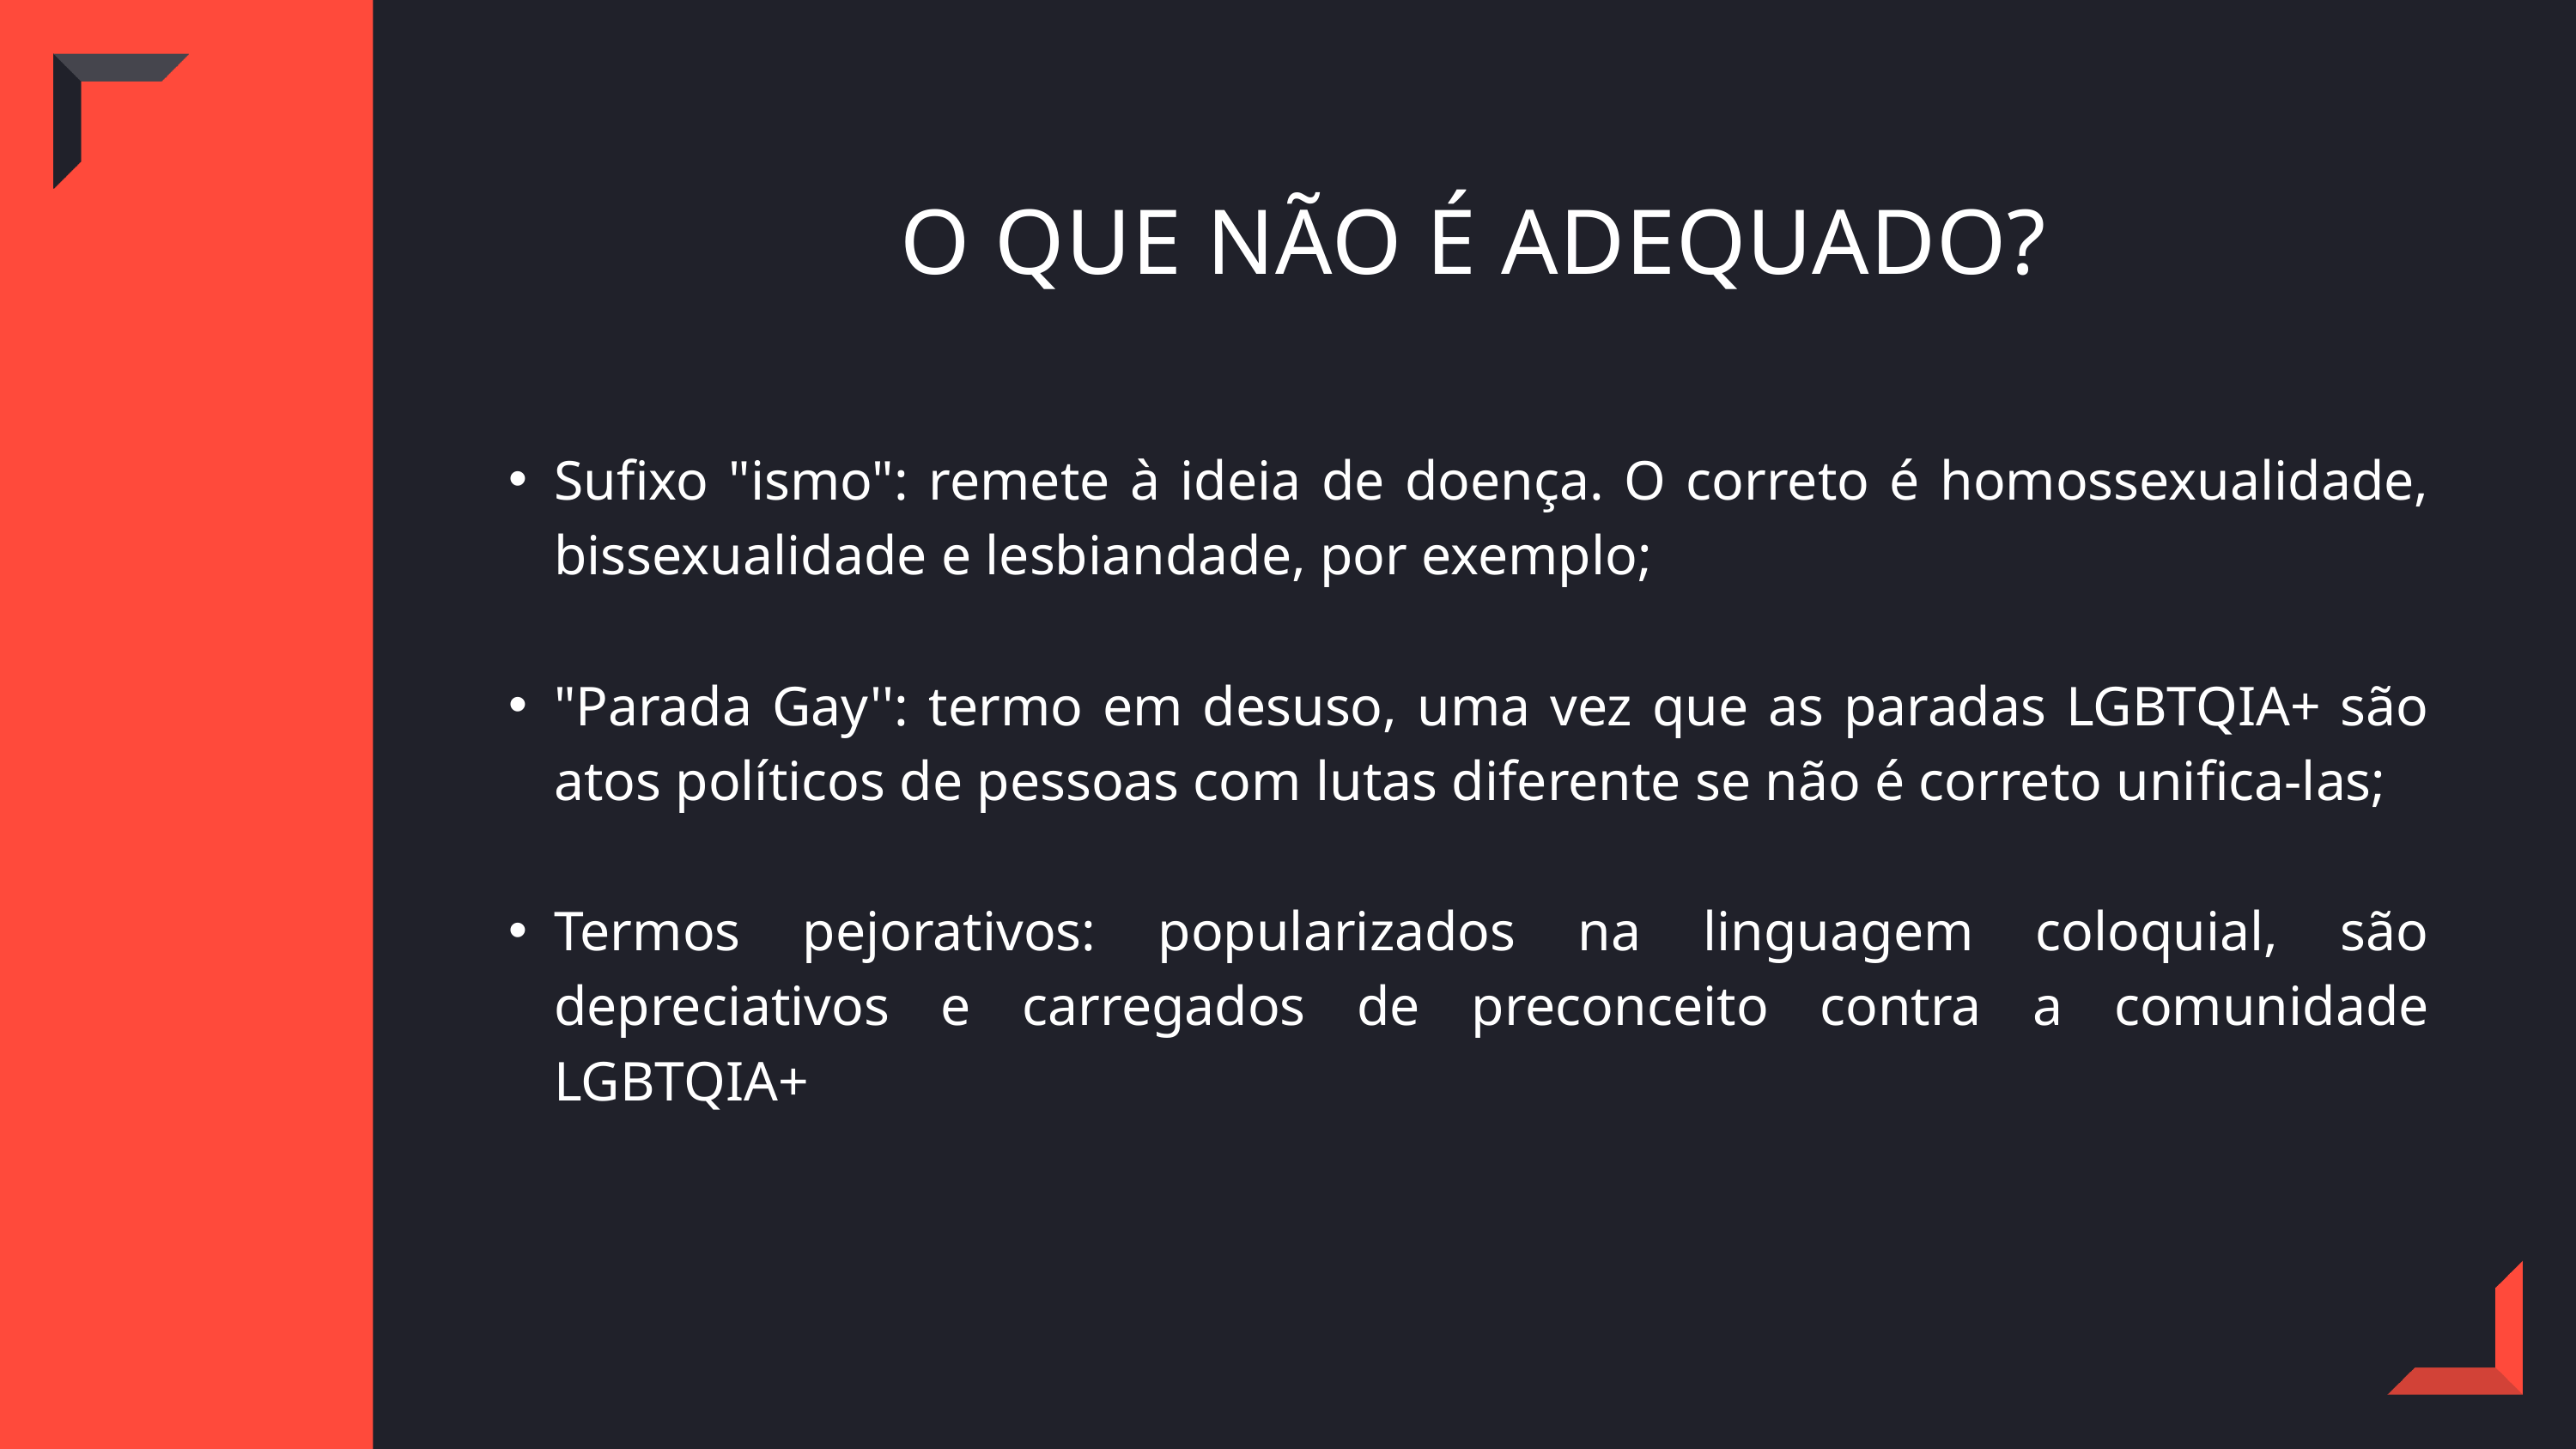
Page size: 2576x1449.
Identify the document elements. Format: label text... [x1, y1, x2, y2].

picture [2387, 1260, 2523, 1396]
text_box Sufixo "ismo": remete à ideia de doença. O correto é homossexualidade, bissexualidade e lesbiandade, por exemplo; "Parada Gay'': termo em desuso, uma vez que as paradas LGBTQIA+ são atos políticos de pessoas com lutas diferente se não é correto unifica-las; Termos pejorativos: popularizados na linguagem coloquial, são depreciativos e carregados de preconceito contra a comunidade LGBTQIA+ [462, 435, 2432, 1113]
text_box O QUE NÃO É ADEQUADO? [717, 193, 2232, 292]
picture [53, 53, 189, 189]
text_box [0, 0, 374, 1449]
